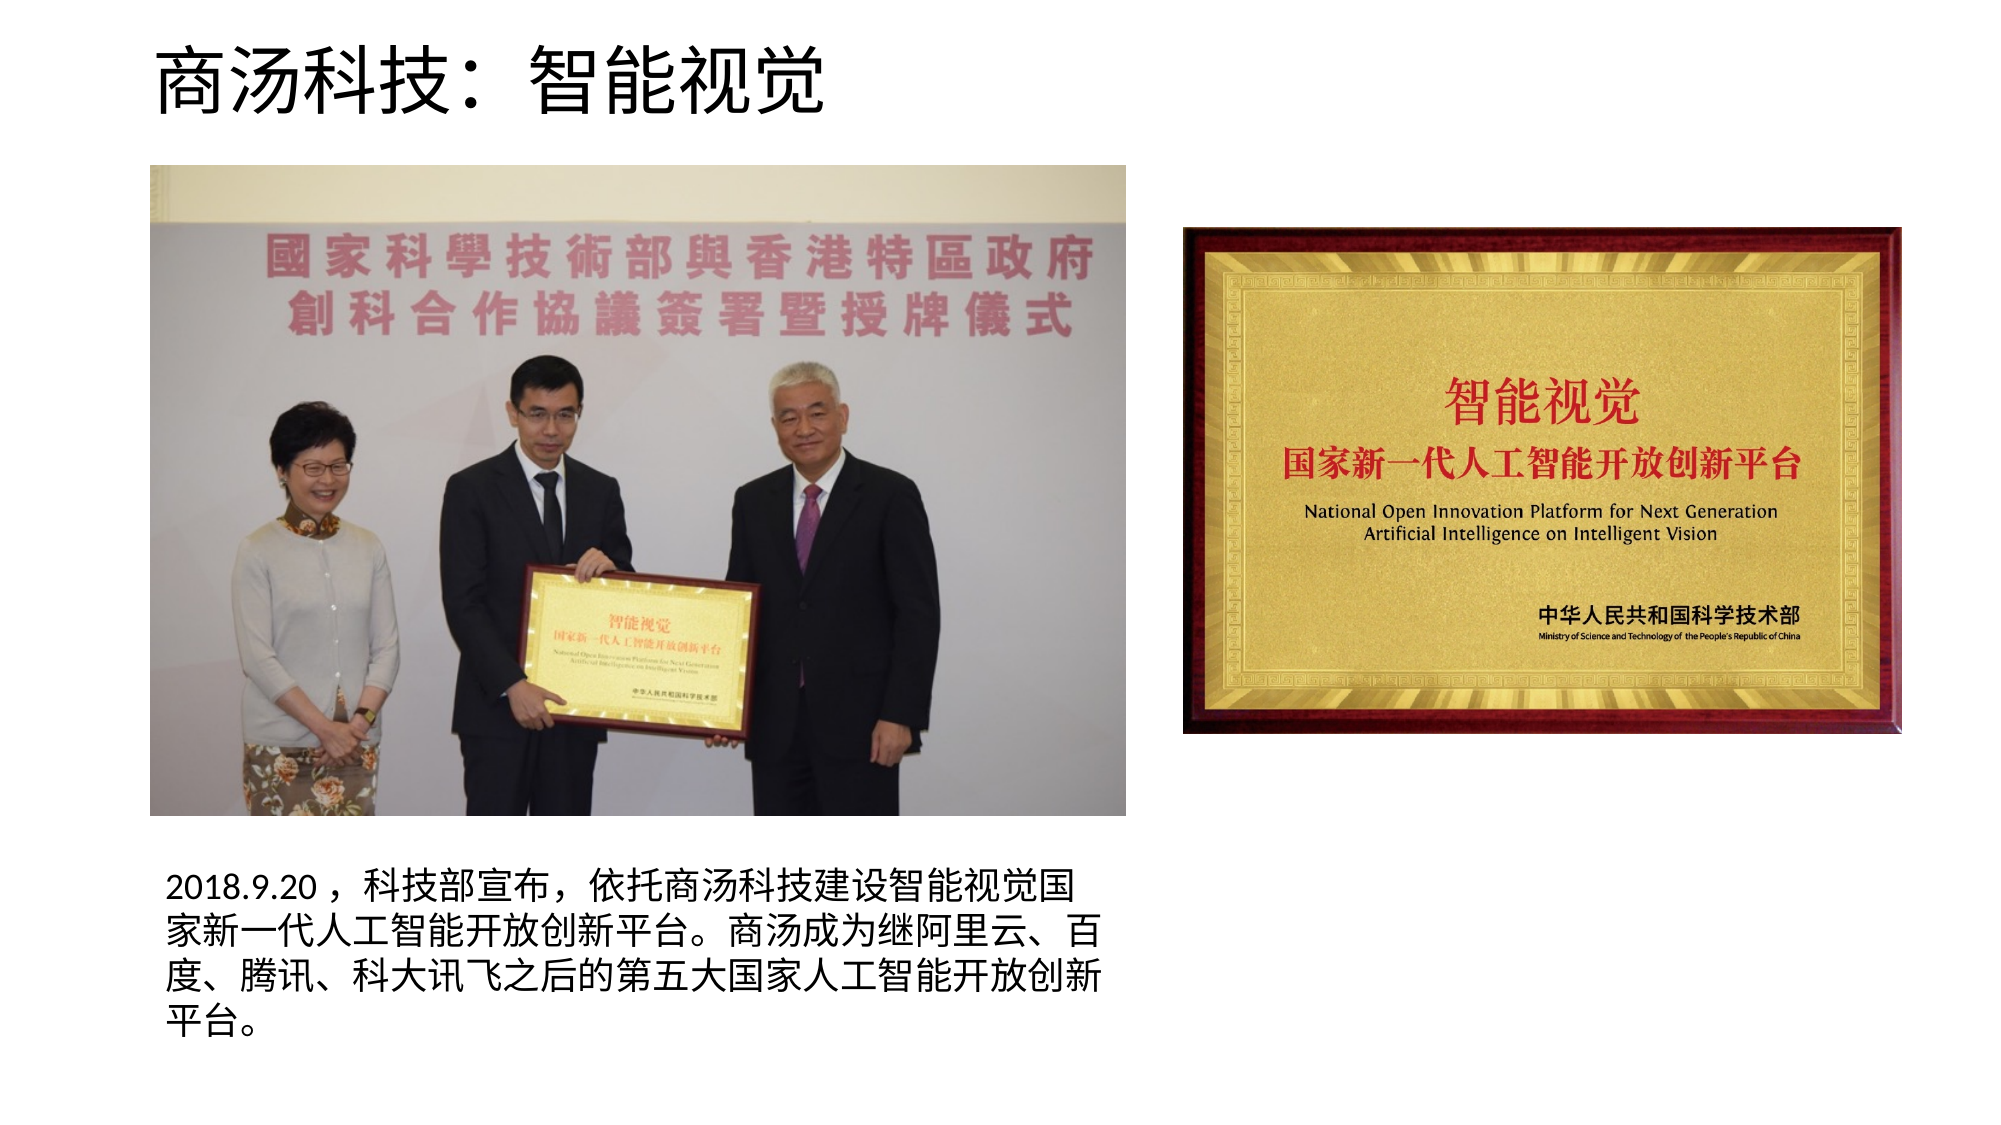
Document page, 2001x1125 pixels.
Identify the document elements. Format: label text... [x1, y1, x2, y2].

title 商汤科技：智能视觉 [137, 42, 1094, 128]
text_box 2018.9.20，科技部宣布，依托商汤科技建设智能视觉国家新一代人工智能开放创新平台。商汤成为继阿里云、百度、腾讯、科大讯飞之后的第五大国家人工智能开放创新平台。 [150, 854, 1126, 1049]
picture [150, 165, 1126, 816]
picture [1183, 227, 1902, 734]
